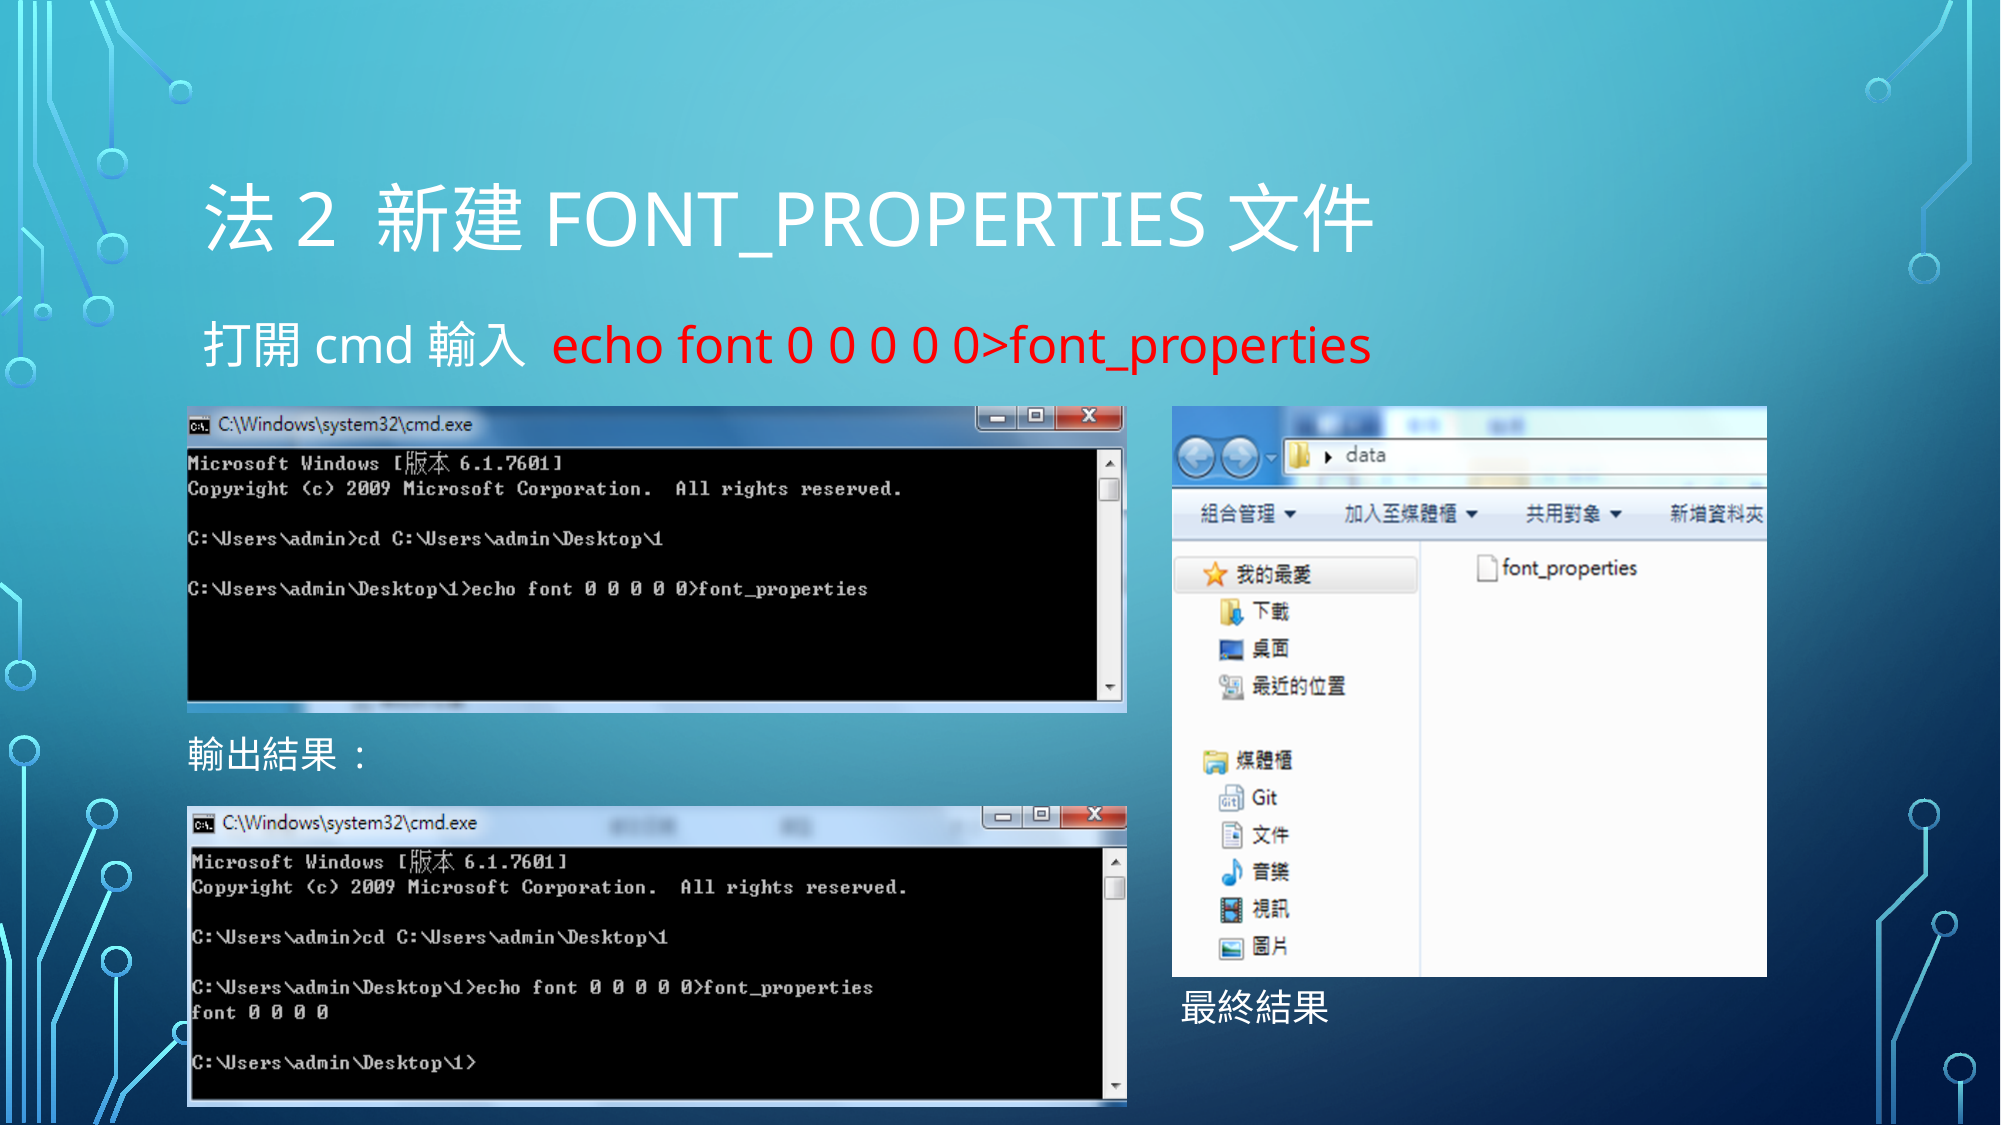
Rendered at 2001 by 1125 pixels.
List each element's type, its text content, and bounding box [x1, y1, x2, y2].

picture [186, 805, 1127, 1107]
picture [1172, 406, 1767, 977]
title 法2 新建font_properties文件 [187, 101, 1813, 293]
list 打開cmd輸入 echo font 0 0 0 0 0>font_properties [187, 293, 1813, 875]
text_box 輸出結果 : [172, 723, 1172, 784]
picture [186, 406, 1127, 713]
text_box 最終結果 [1165, 976, 1767, 1037]
